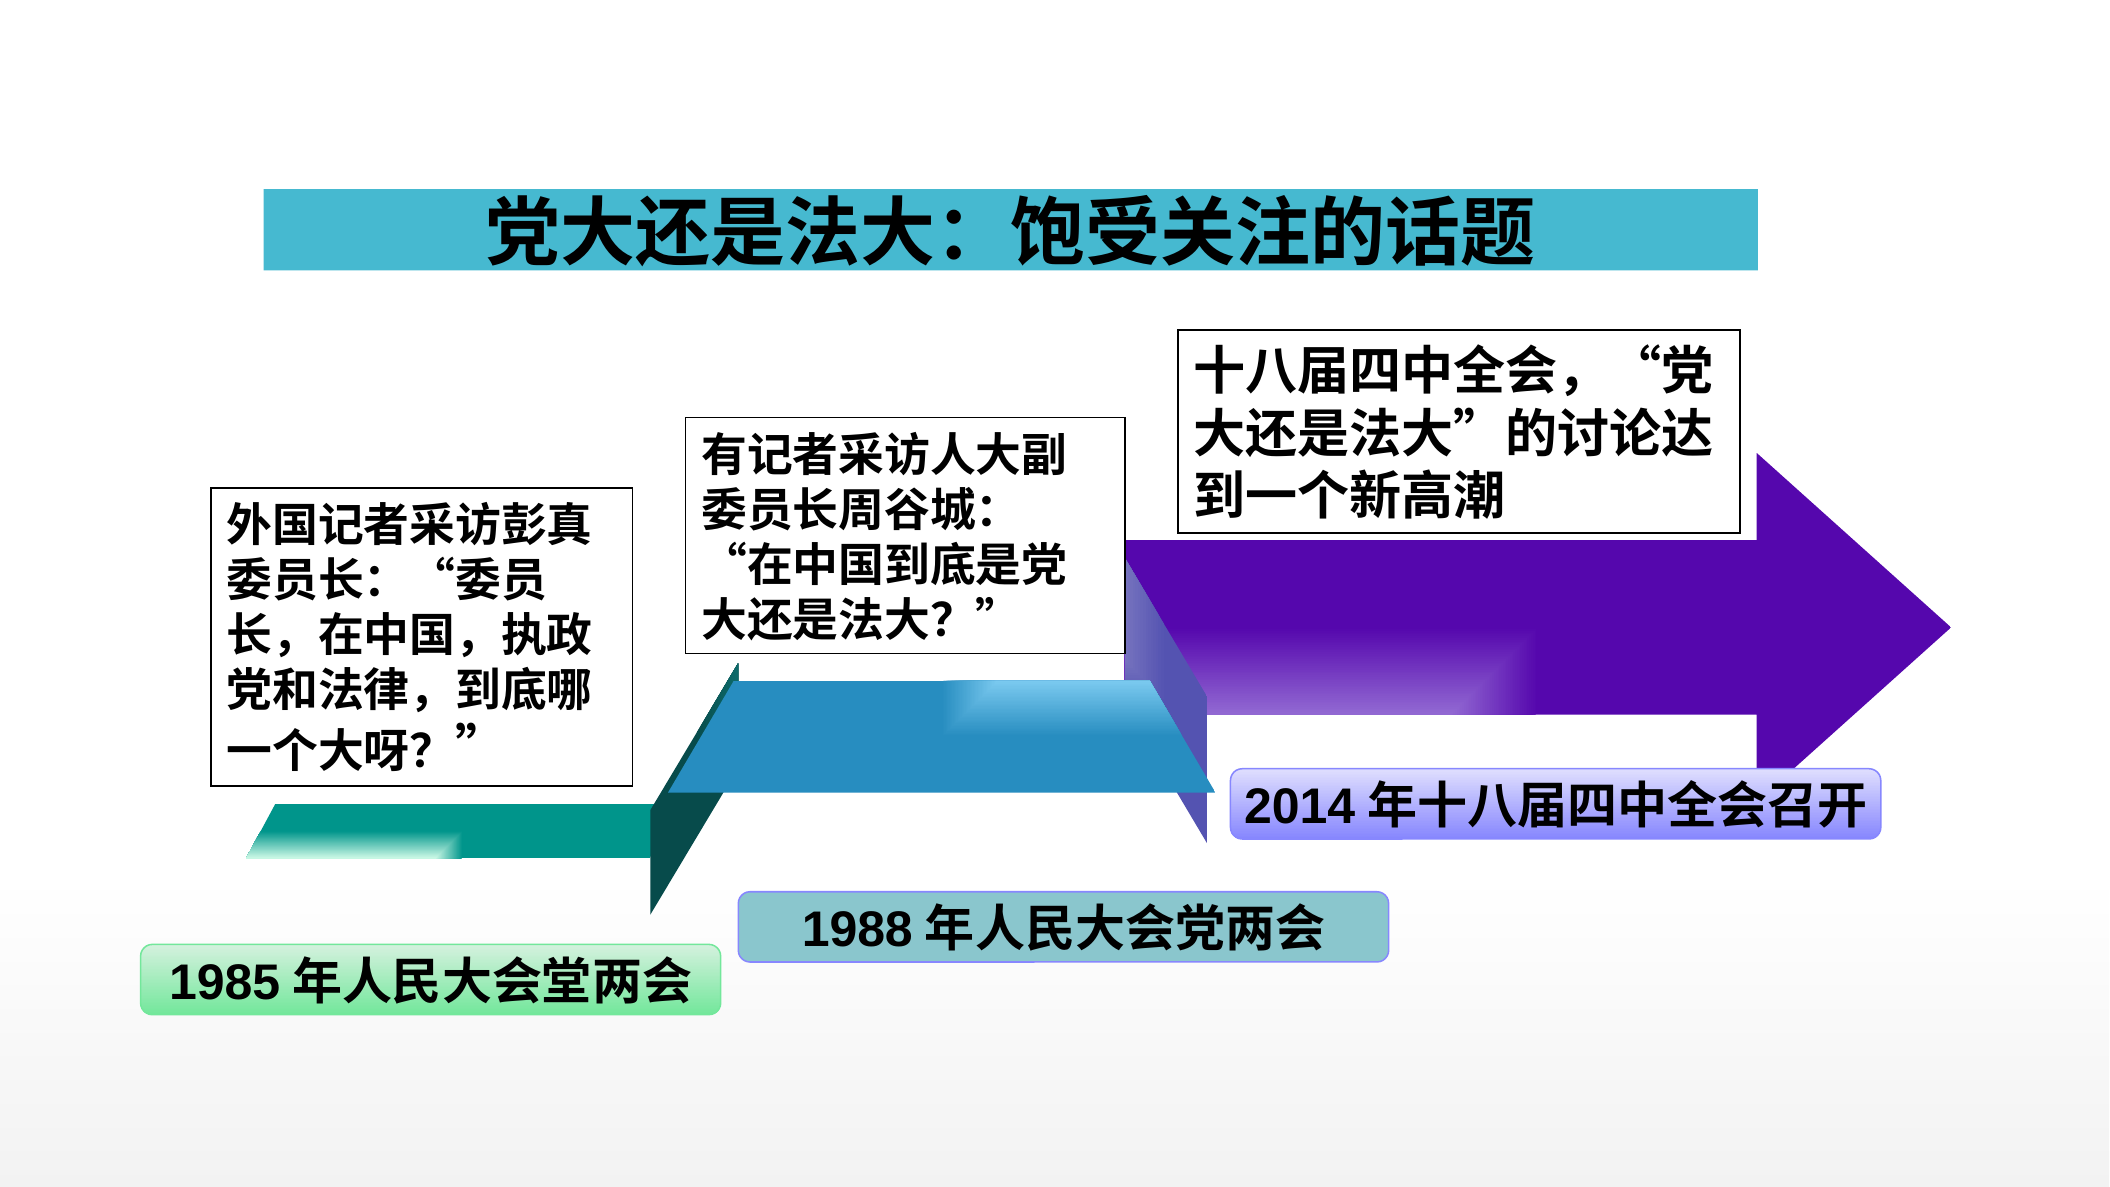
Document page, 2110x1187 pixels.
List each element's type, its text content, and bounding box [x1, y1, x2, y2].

text_box 十八届四中全会，“党大还是法大”的讨论达到一个新高潮 [1177, 329, 1741, 533]
text_box [650, 663, 739, 915]
text_box 党大还是法大：饱受关注的话题 [263, 189, 1758, 271]
text_box 有记者采访人大副委员长周谷城：“在中国到底是党大还是法大？” [685, 417, 1125, 654]
text_box [667, 680, 1216, 793]
text_box [1125, 558, 1208, 778]
text_box [1177, 793, 1208, 844]
text_box [1125, 452, 1952, 768]
text_box 外国记者采访彭真委员长：“委员长，在中国，执政党和法律，到底哪一个大呀？” [210, 487, 633, 787]
text_box 2014年十八届四中全会召开 [1230, 768, 1881, 839]
text_box [246, 803, 653, 859]
text_box 1988年人民大会党两会 [738, 891, 1389, 963]
text_box 1985年人民大会堂两会 [140, 944, 721, 1015]
